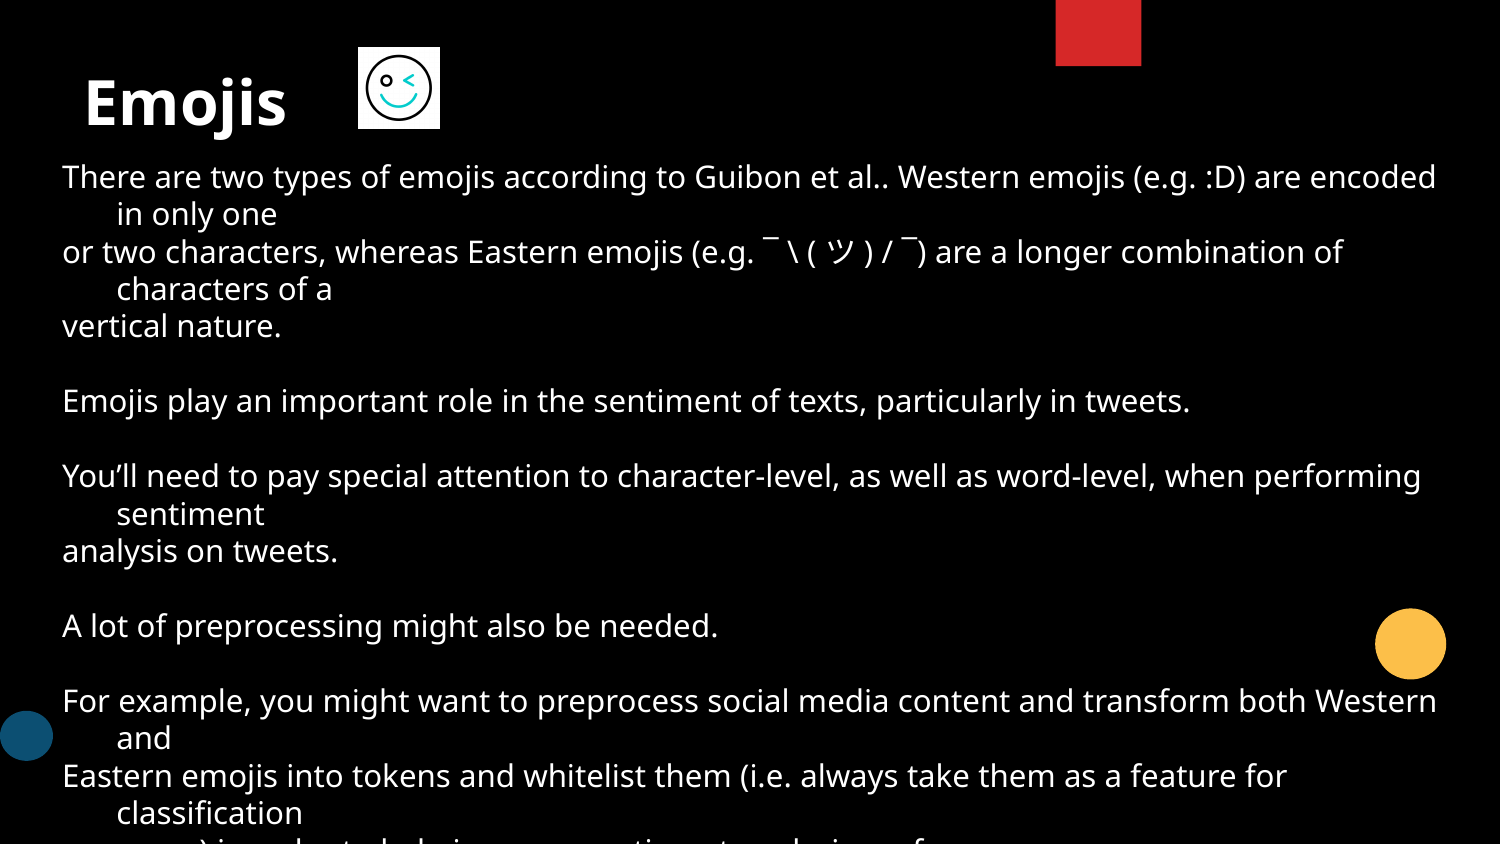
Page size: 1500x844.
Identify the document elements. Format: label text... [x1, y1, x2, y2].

text_box [0, 710, 53, 761]
text_box [1375, 608, 1447, 680]
text_box Emojis [68, 48, 1335, 141]
subtitle There are two types of emojis according to Guibon et al.. Western emojis (e.g. :D) are encoded in only one or two characters, whereas Eastern emojis (e.g. ¯ \ (ツ) / ¯) are a longer combination of characters of a vertical nature. Emojis play an important role in the sentiment of texts, particularly in tweets. You’ll need to pay special attention to character-level, as well as word-level, when performing sentiment analysis on tweets. A lot of preprocessing might also be needed. For example, you might want to preprocess social media content and transform both Western and Eastern emojis into tokens and whitelist them (i.e. always take them as a feature for classification purposes) in order to help improve sentiment analysis performance. [26, 141, 1474, 844]
text_box [1055, 0, 1142, 67]
picture [358, 47, 440, 129]
